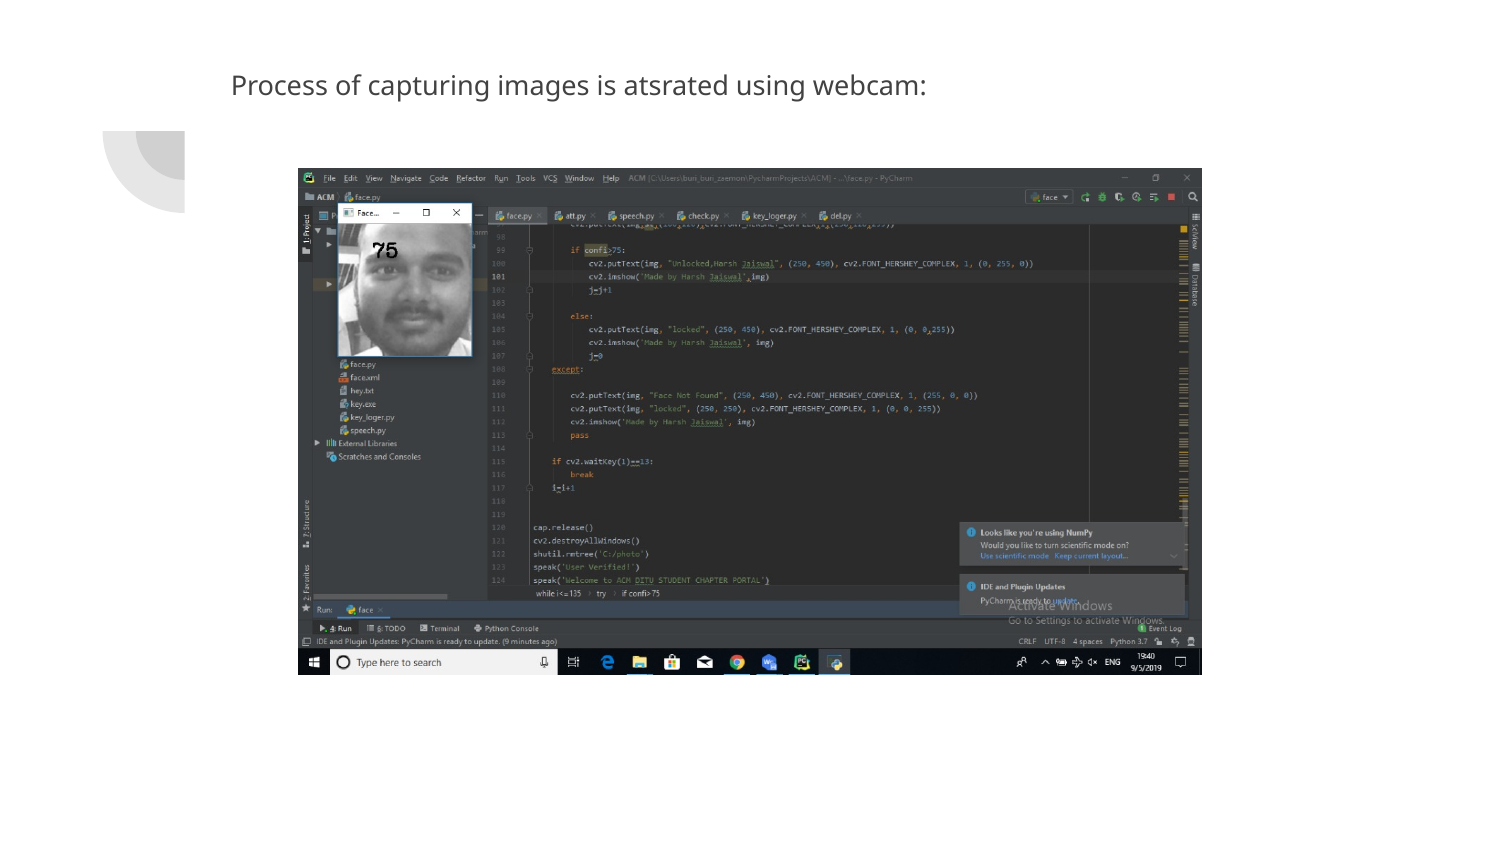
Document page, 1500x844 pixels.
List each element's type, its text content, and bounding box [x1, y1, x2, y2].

picture [298, 168, 1202, 676]
list Process of capturing images is atsrated using webcam: [191, 48, 1346, 466]
